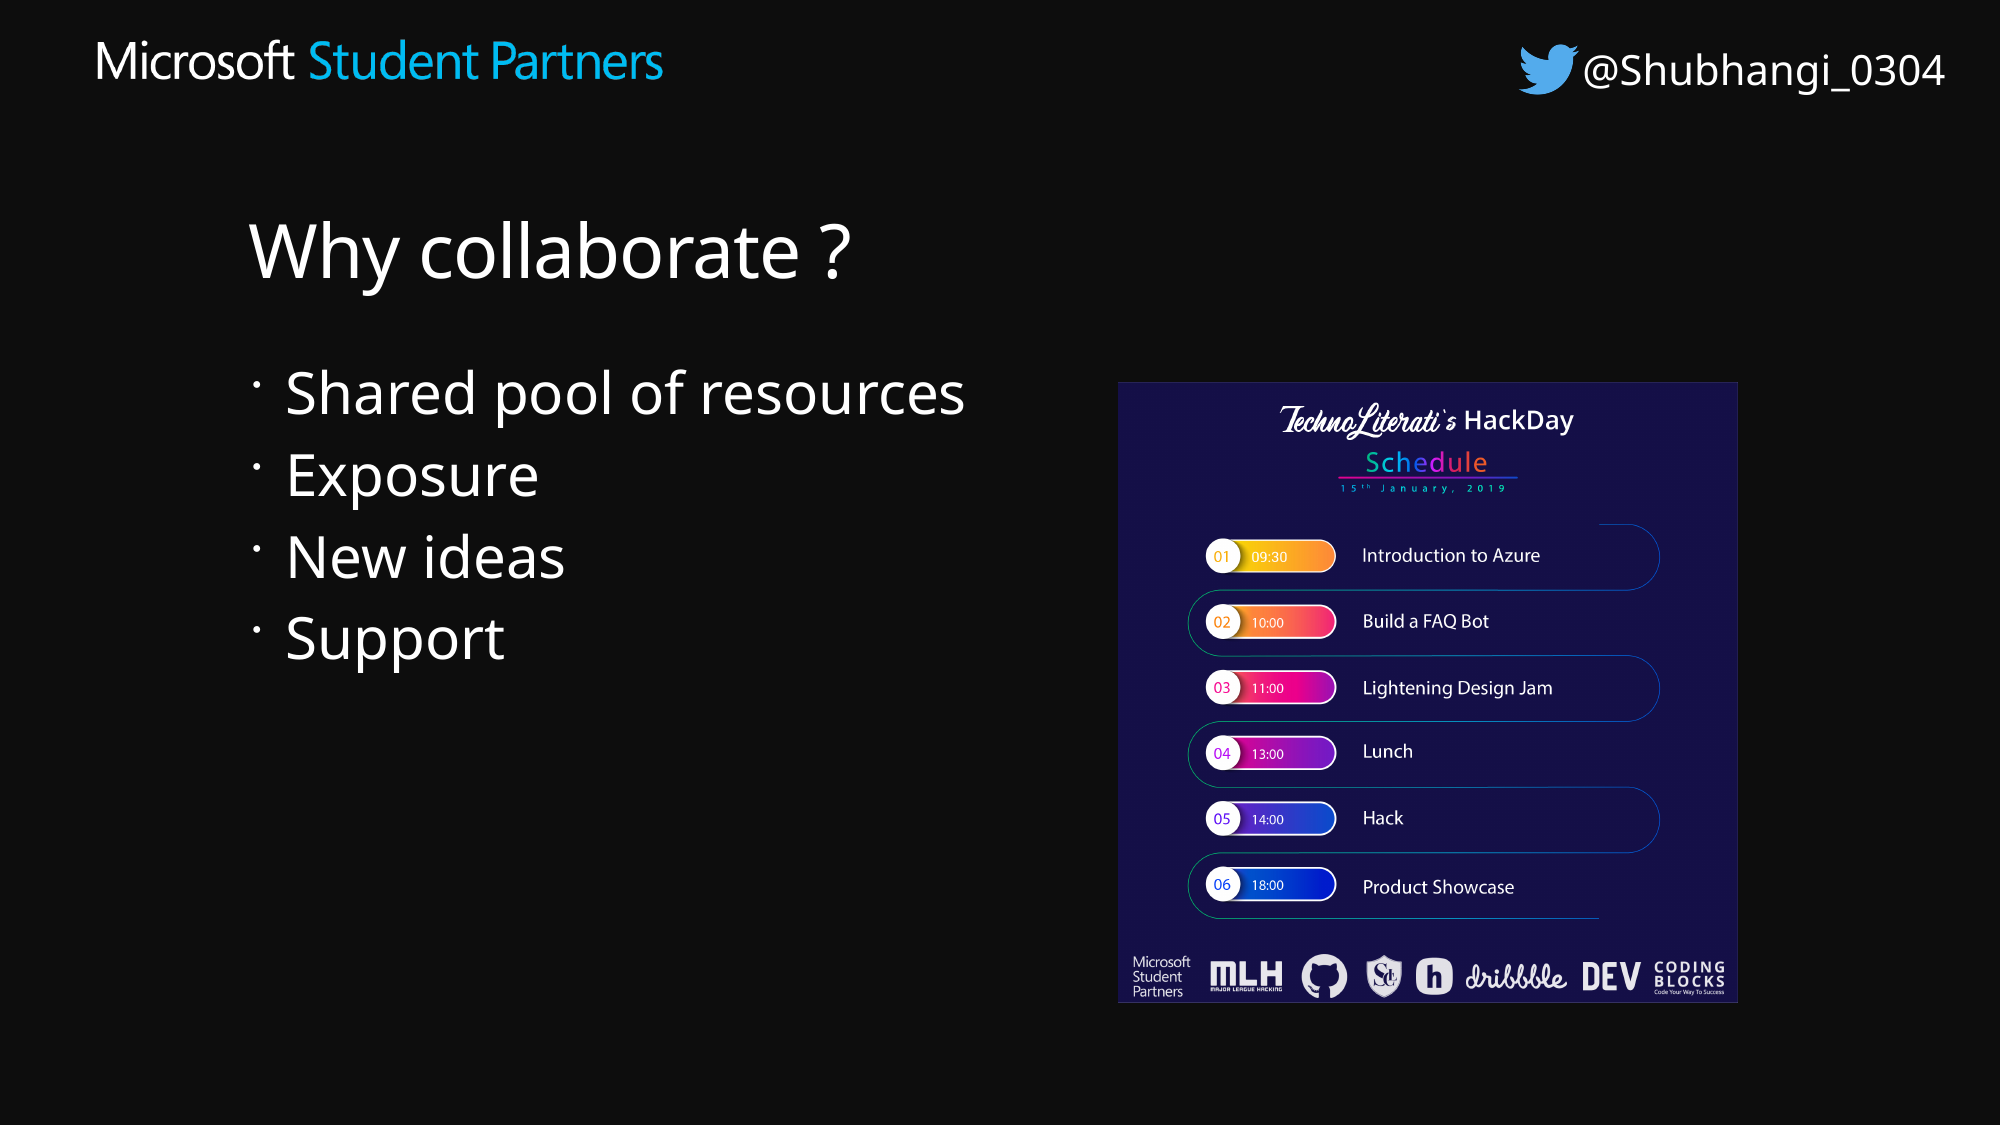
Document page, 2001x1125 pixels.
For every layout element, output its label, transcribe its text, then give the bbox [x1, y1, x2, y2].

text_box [1502, 24, 1938, 116]
picture [89, 33, 669, 87]
text_box Why collaborate ? [248, 203, 2000, 294]
text_box Shared pool of resources Exposure New ideas Support [248, 356, 2000, 672]
picture [1117, 382, 1738, 1003]
